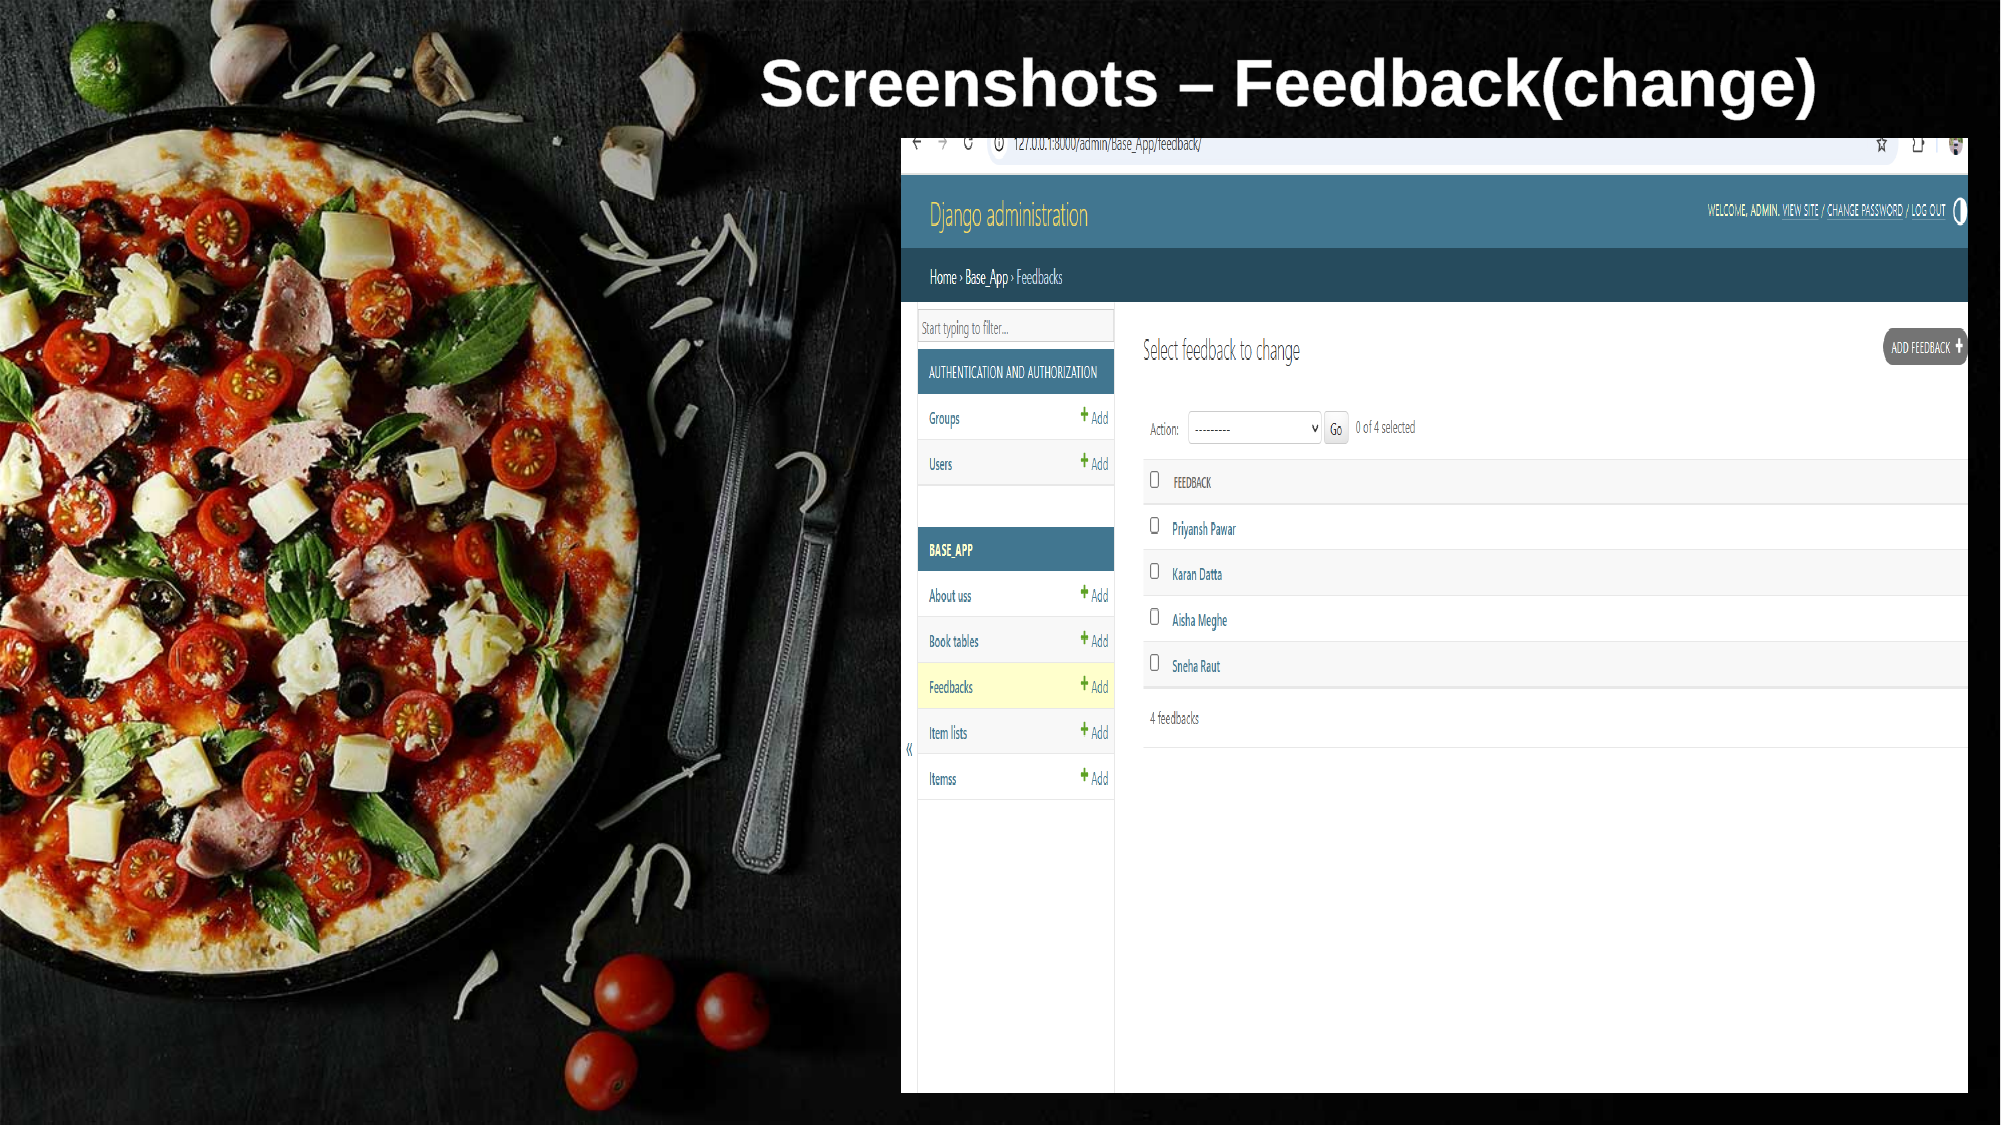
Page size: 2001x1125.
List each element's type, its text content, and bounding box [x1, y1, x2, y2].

picture [0, 0, 2001, 1125]
text_box Screenshots – Feedback(change) [744, 31, 2000, 163]
